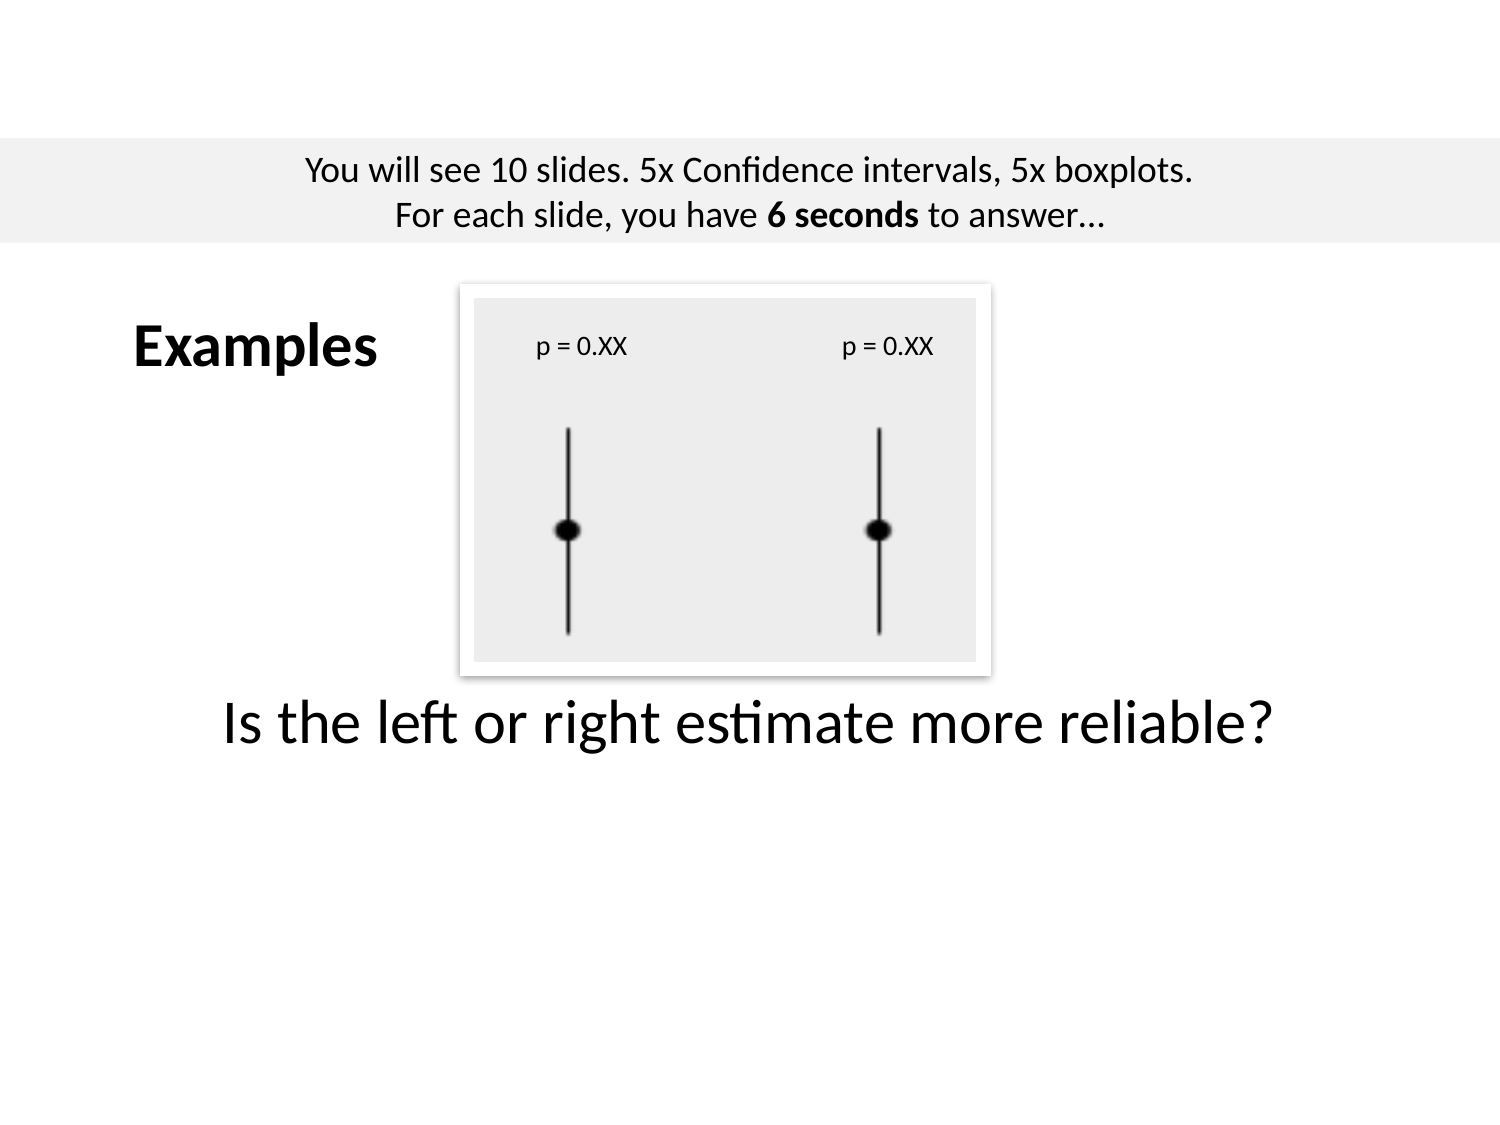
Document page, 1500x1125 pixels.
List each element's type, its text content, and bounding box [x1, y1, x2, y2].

list Is the left or right estimate more reliable? [0, 655, 1500, 792]
text_box Examples [103, 278, 409, 415]
text_box You will see 10 slides. 5x Confidence intervals, 5x boxplots. For each slide, you have 6 seconds to answer… [0, 138, 1500, 243]
picture [474, 298, 1288, 662]
